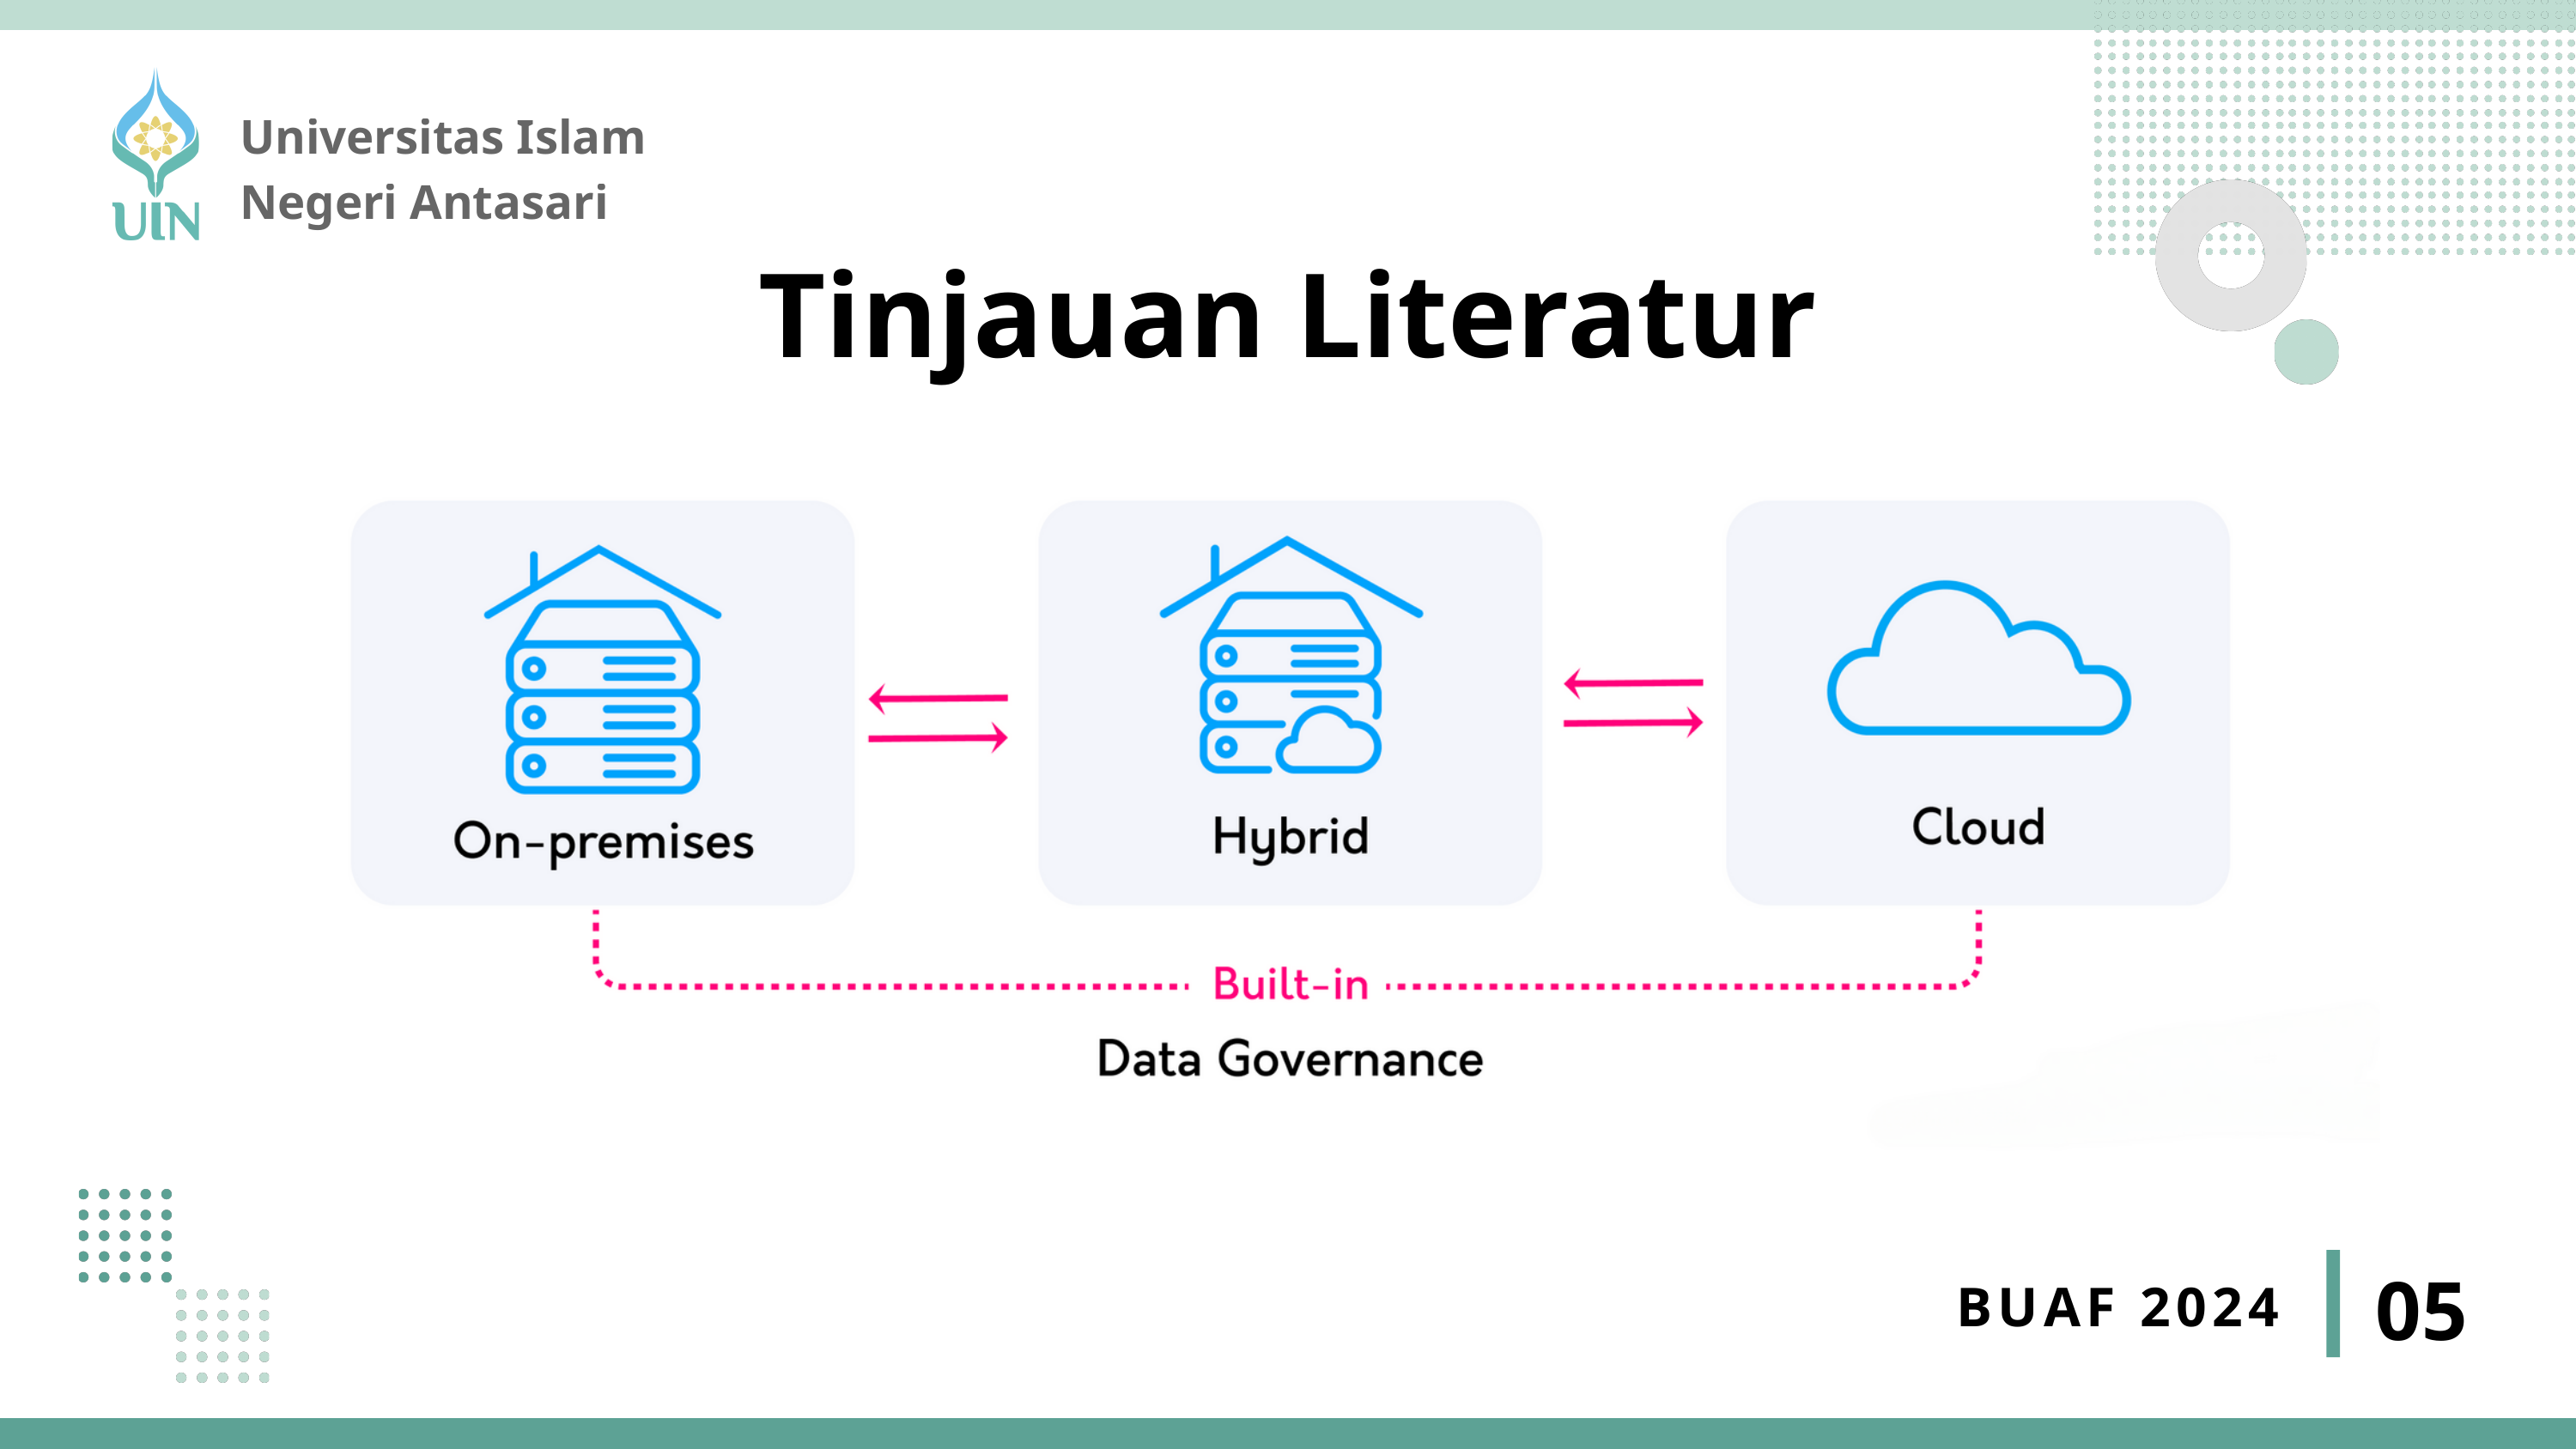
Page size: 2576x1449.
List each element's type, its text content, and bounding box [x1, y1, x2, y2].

text_box [78, 1189, 172, 1282]
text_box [0, 1418, 2576, 1449]
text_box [112, 66, 780, 240]
text_box 05 [2333, 1244, 2468, 1357]
text_box [2094, 40, 2576, 255]
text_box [0, 0, 2576, 31]
text_box Tinjauan Literatur [574, 218, 2002, 381]
text_box BUAF 2024 [1609, 1262, 2280, 1337]
text_box [2274, 319, 2339, 385]
text_box [201, 410, 2380, 1185]
text_box [176, 1289, 270, 1383]
text_box [2155, 179, 2307, 331]
